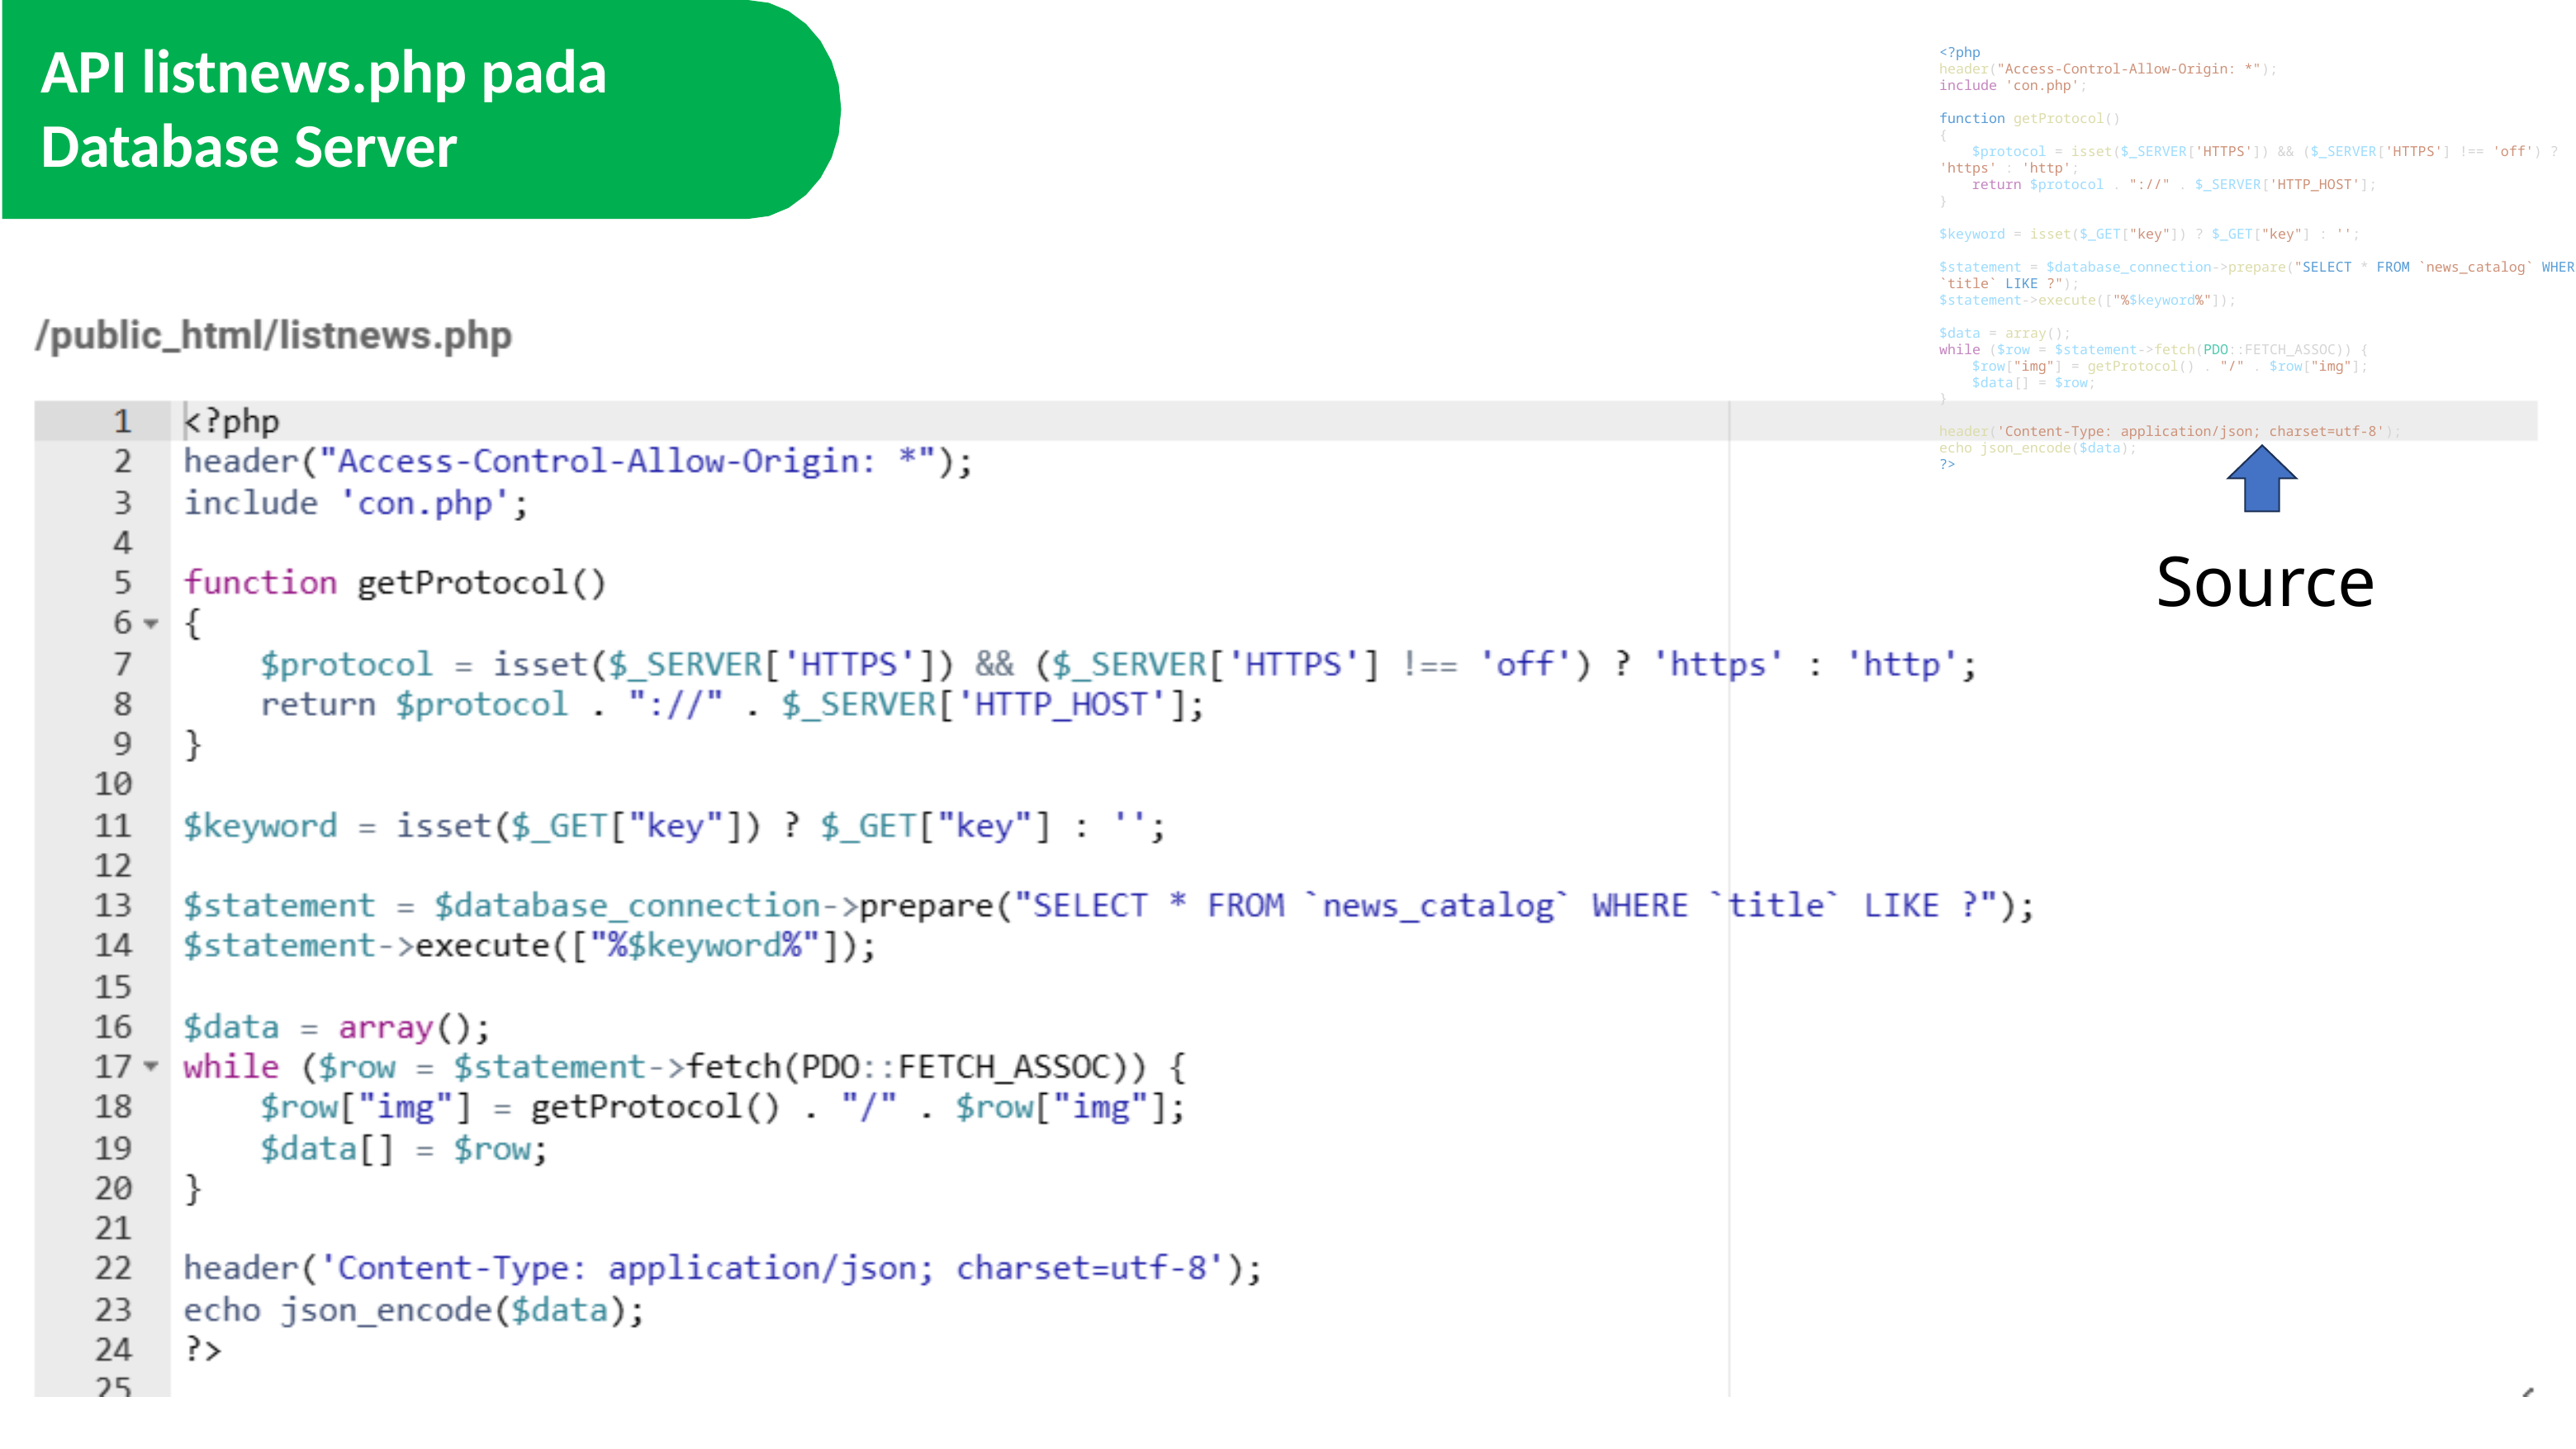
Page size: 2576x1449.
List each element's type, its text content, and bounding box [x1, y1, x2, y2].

text_box API listnews.php pada Database Server [39, 29, 710, 180]
text_box <?php header("Access-Control-Allow-Origin: *"); include 'con.php'; function getProtocol() { $protocol = isset($_SERVER['HTTPS']) && ($_SERVER['HTTPS'] !== 'off') ? 'https' : 'http'; return $protocol . "://" . $_SERVER['HTTP_HOST']; } $keyword = isset($_GET["key"]) ? $_GET["key"] : ''; $statement = $database_connection->prepare("SELECT * FROM `news_catalog` WHERE `title` LIKE ?"); $statement->execute(["%$keyword%"]); $data = array(); while ($row = $statement->fetch(PDO::FETCH_ASSOC)) { $row["img"] = getProtocol() . "/" . $row["img"]; $data[] = $row; } header('Content-Type: application/json; charset=utf-8'); echo json_encode($data); ?> [1927, 37, 2576, 275]
text_box [2, 0, 842, 220]
picture [2, 275, 2576, 1397]
